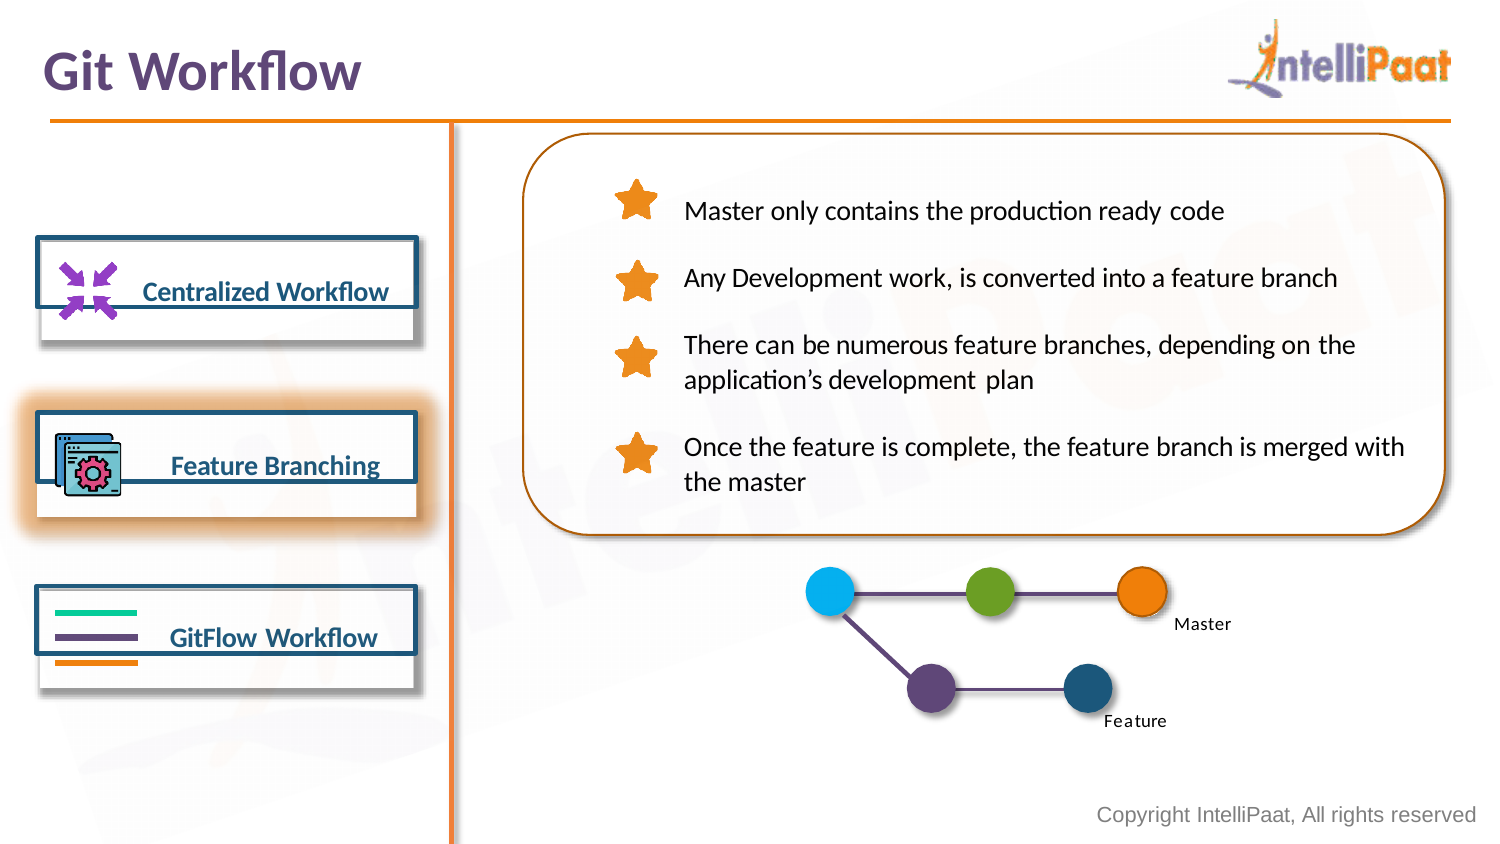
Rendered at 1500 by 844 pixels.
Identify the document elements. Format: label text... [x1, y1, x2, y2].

footer Copyright IntelliPaat, All rights reserved [1094, 801, 1485, 844]
text_box [0, 0, 1494, 844]
